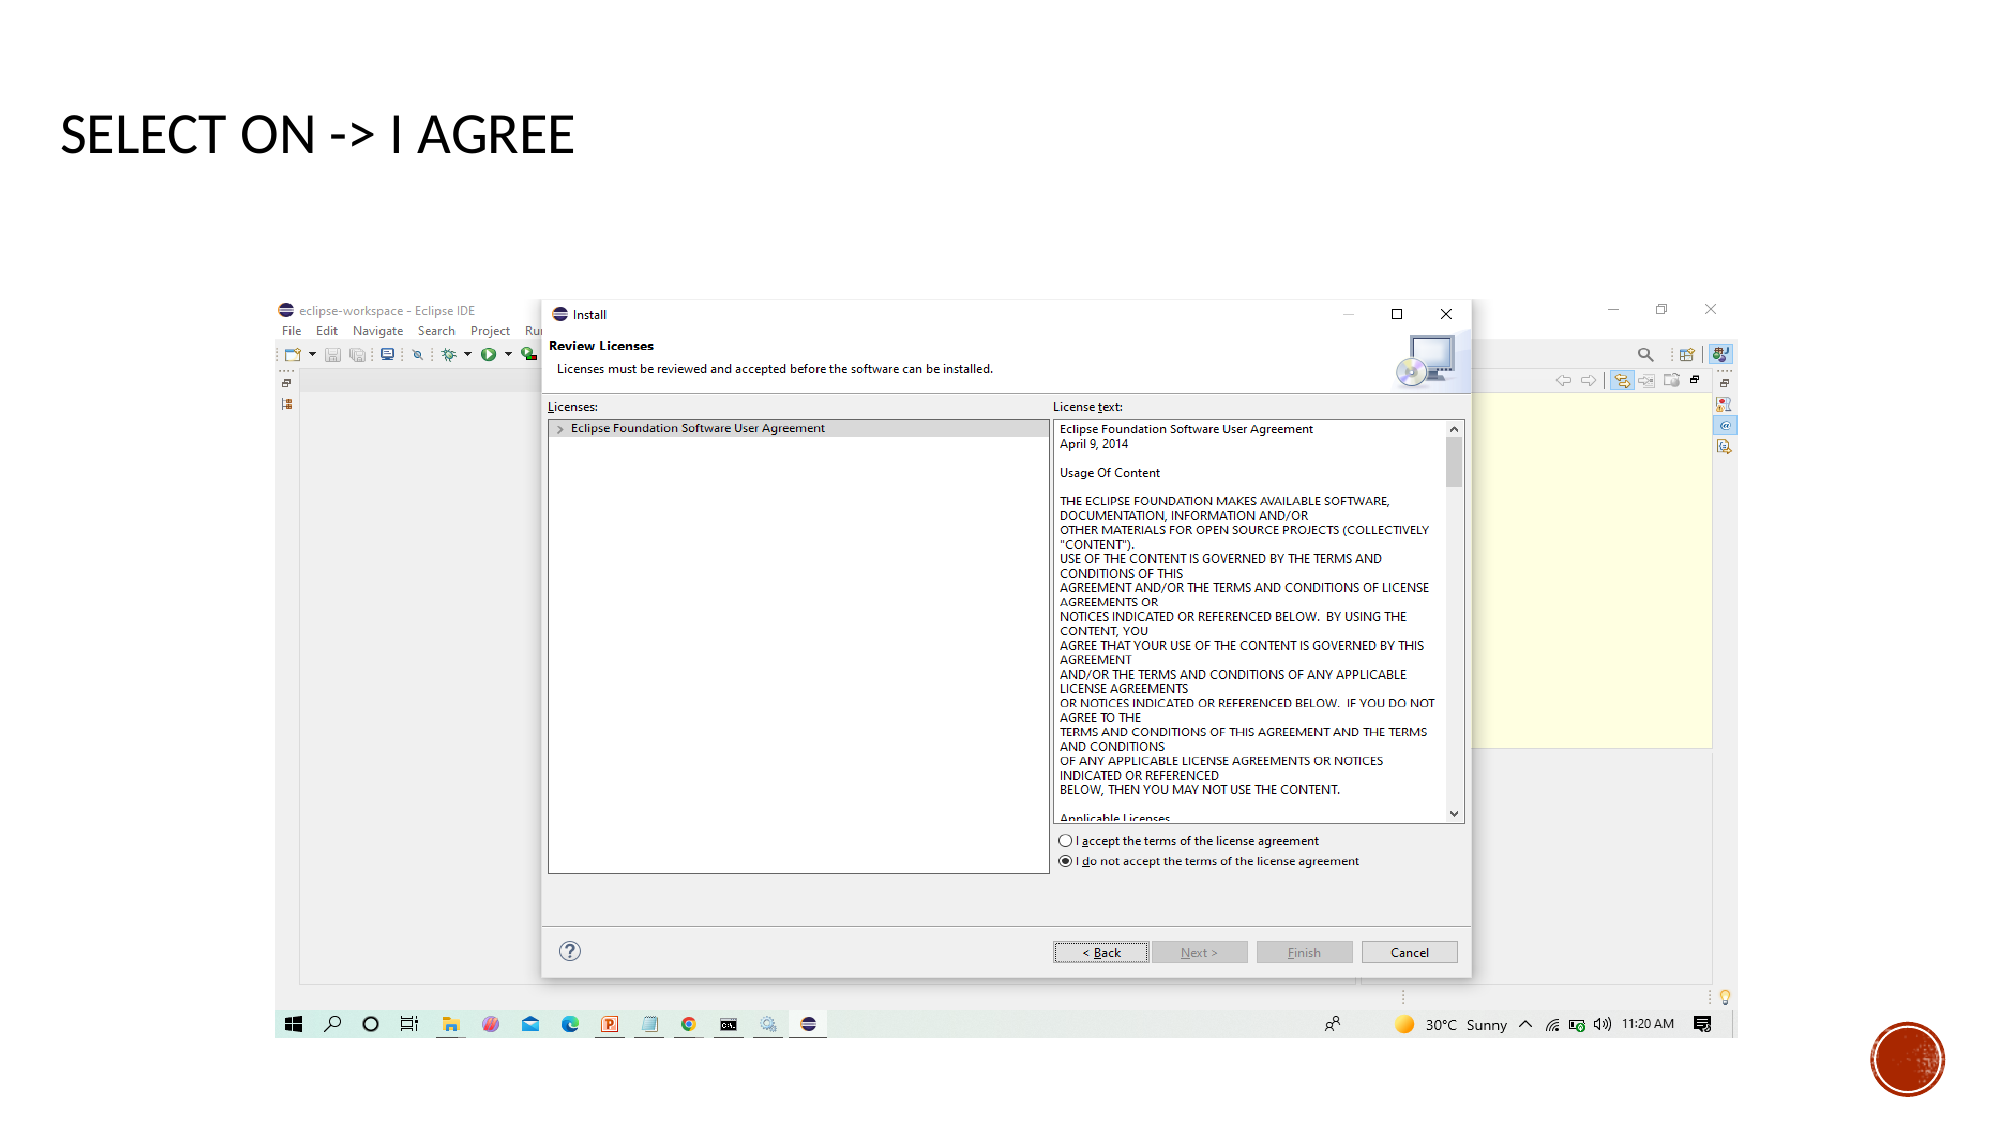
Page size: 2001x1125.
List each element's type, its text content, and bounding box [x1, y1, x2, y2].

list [274, 299, 1738, 1038]
picture [1870, 1021, 1946, 1097]
title SELECT ON -> I AGREE [45, 43, 1619, 174]
